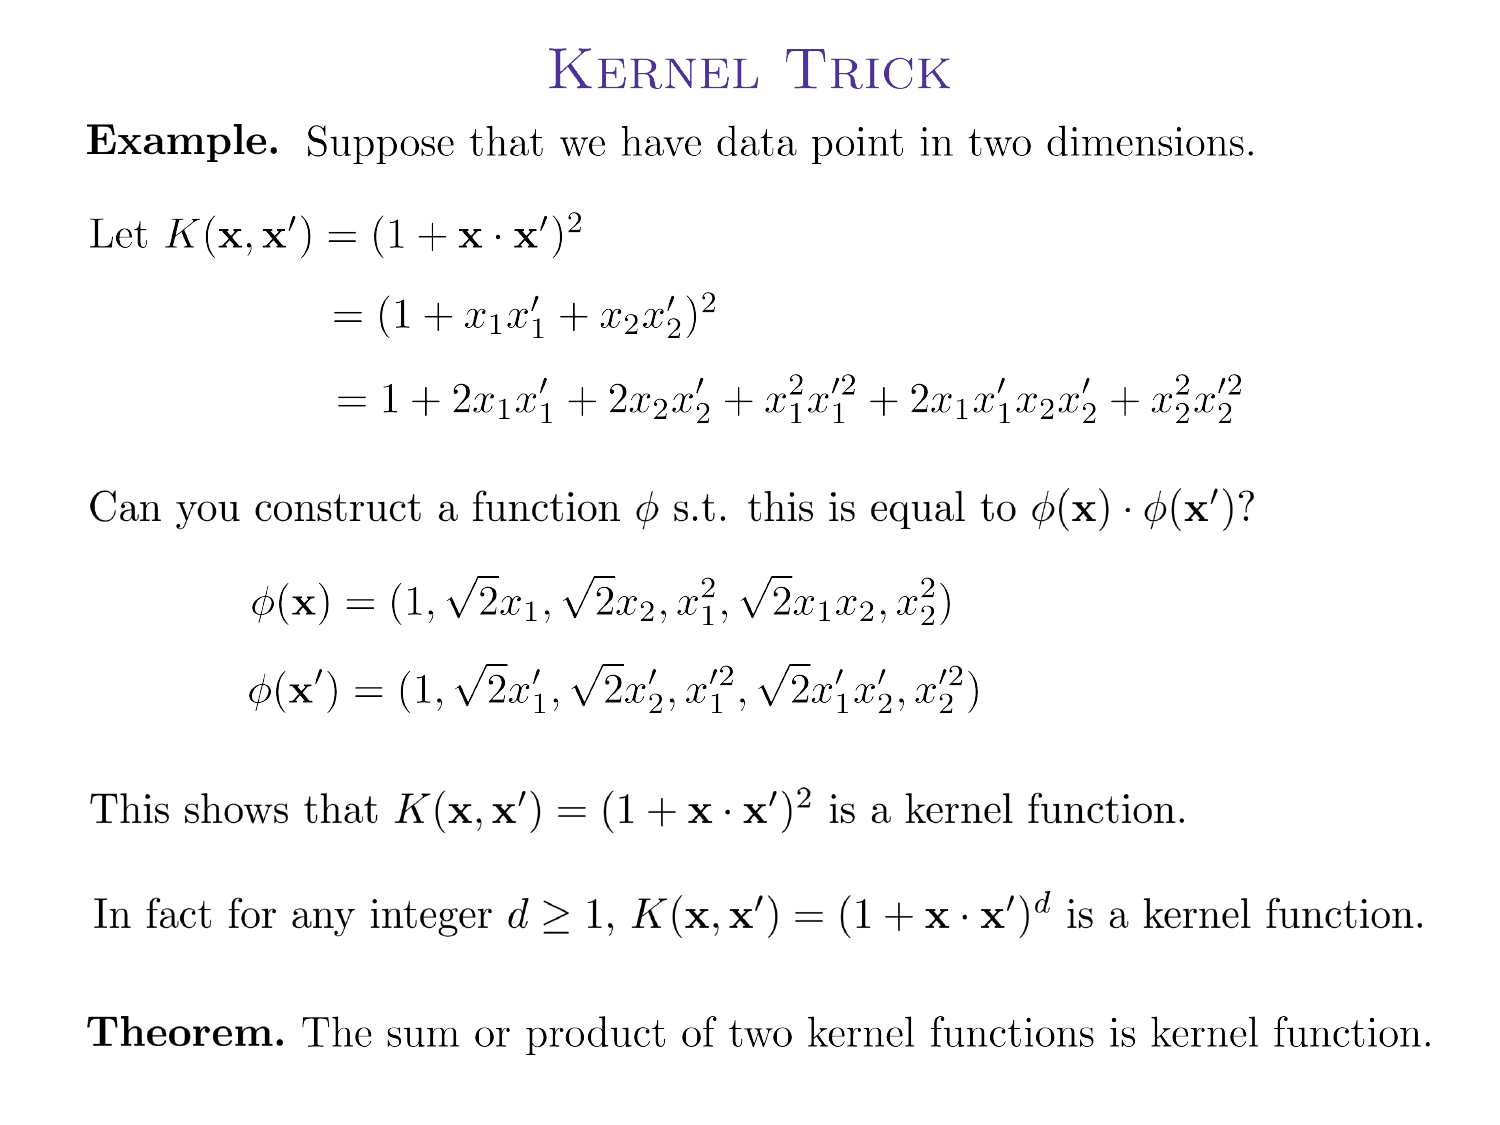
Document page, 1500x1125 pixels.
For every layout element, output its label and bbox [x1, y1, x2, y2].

picture [87, 124, 278, 162]
picture [248, 663, 978, 713]
picture [90, 488, 1254, 532]
picture [87, 1016, 283, 1046]
picture [302, 1016, 1431, 1055]
picture [308, 125, 1254, 164]
picture [252, 576, 951, 626]
picture [338, 374, 1242, 423]
picture [90, 787, 1185, 833]
picture [94, 891, 1422, 938]
picture [334, 292, 715, 338]
picture [90, 212, 581, 258]
picture [549, 48, 951, 90]
